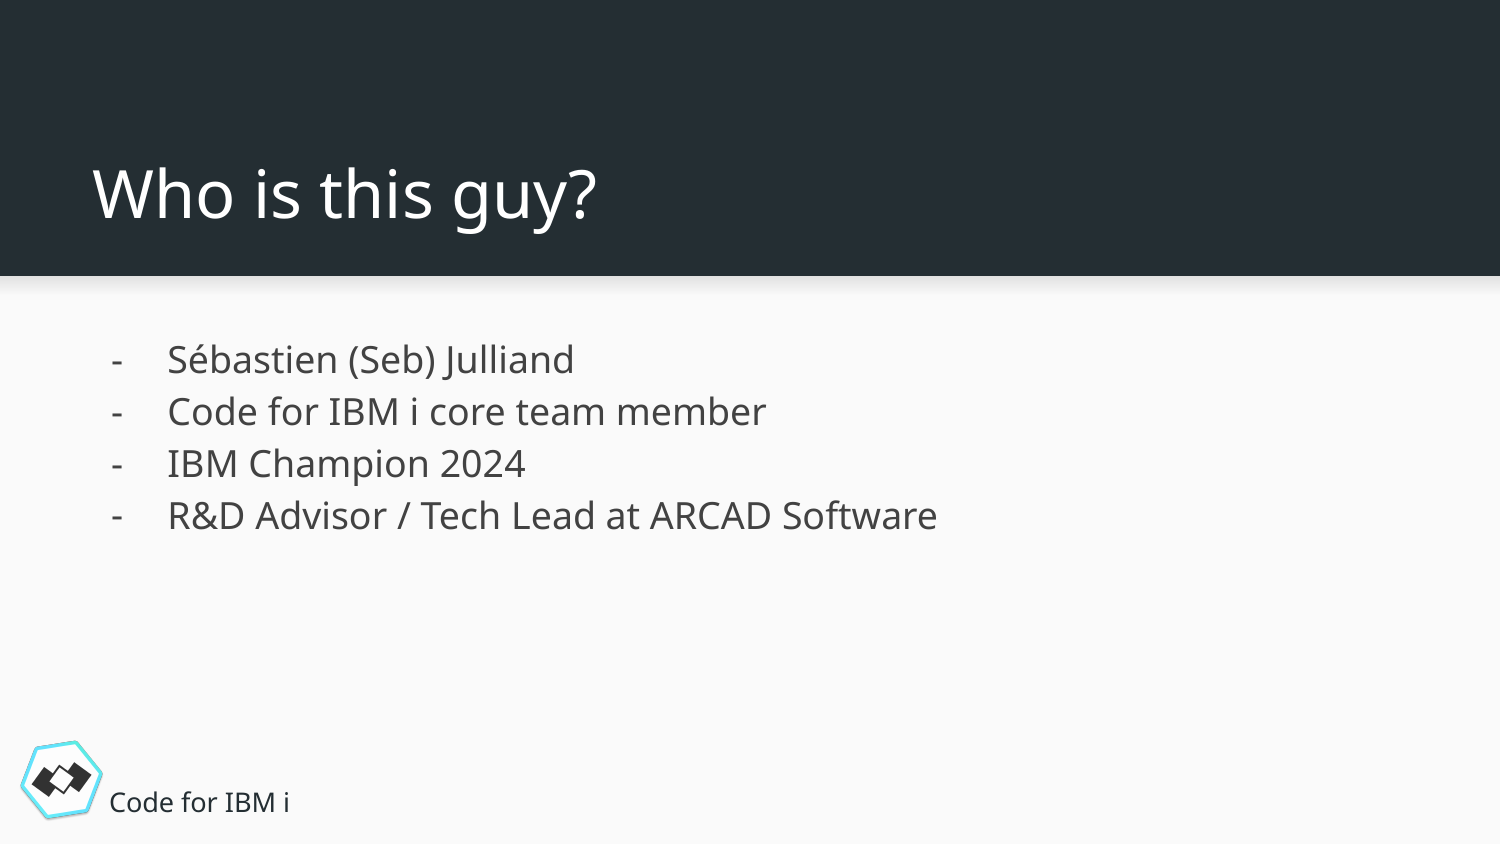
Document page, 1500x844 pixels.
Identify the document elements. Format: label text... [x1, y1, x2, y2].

list Sébastien (Seb) Julliand Code for IBM i core team member IBM Champion 2024 R&D Advisor / Tech Lead at ARCAD Software [77, 314, 1427, 760]
picture [16, 734, 107, 825]
title Who is this guy? [77, 121, 1427, 248]
